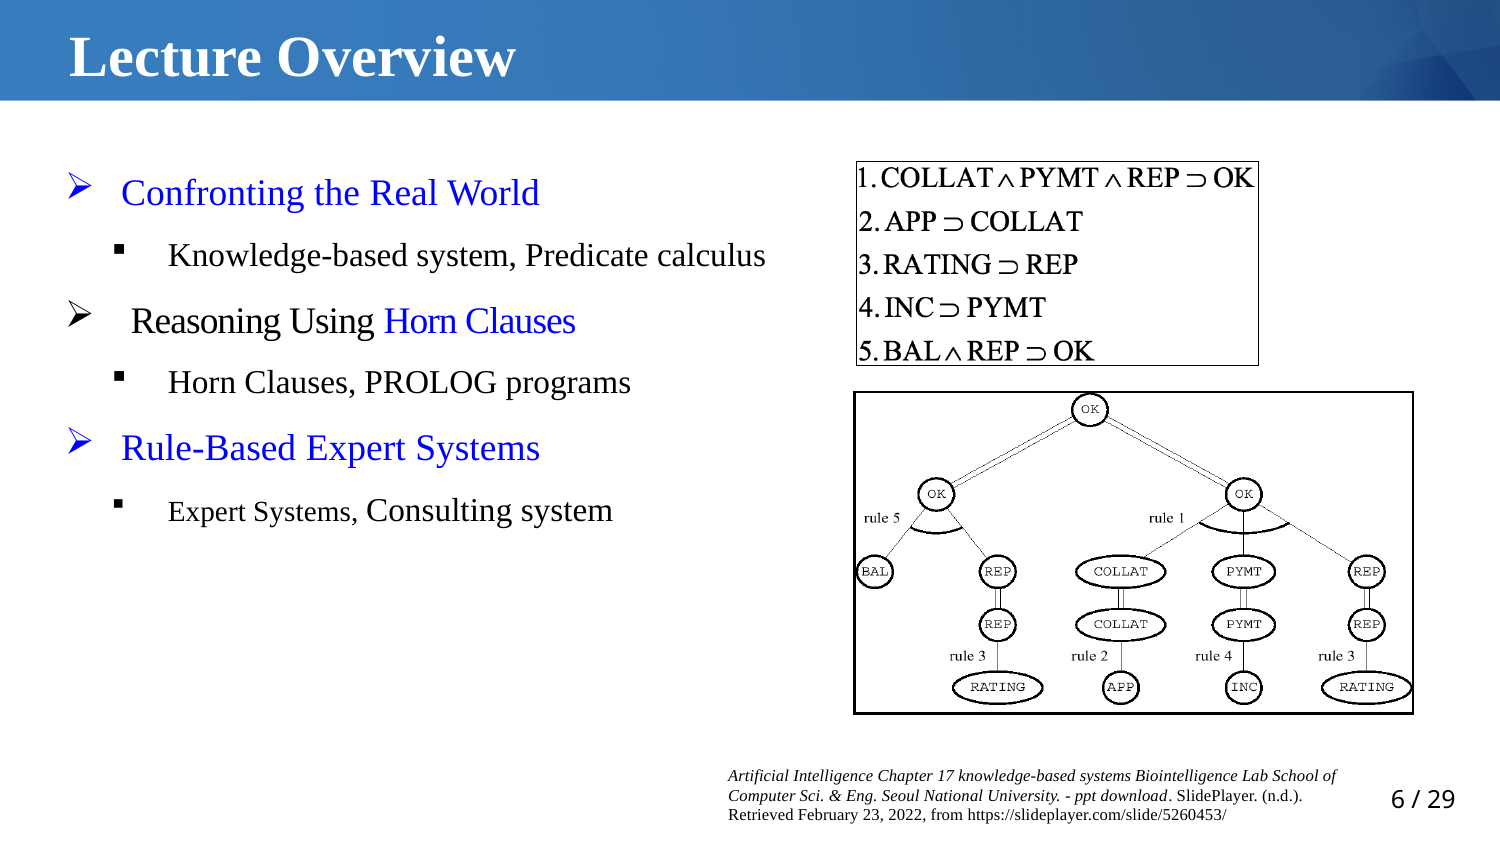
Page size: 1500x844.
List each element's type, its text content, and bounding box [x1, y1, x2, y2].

picture [854, 392, 1412, 713]
picture [856, 161, 1259, 366]
picture [0, 0, 1500, 103]
text_box Artificial Intelligence Chapter 17 knowledge-based systems Biointelligence Lab School of Computer Sci. & Eng. Seoul National University. - ppt download. SlidePlayer. (n.d.). Retrieved February 23, 2022, from https://slideplayer.com/slide/5260453/ [713, 756, 1369, 832]
text_box Confronting the Real World Knowledge-based system, Predicate calculus Reasoning Using Horn Clauses Horn Clauses, PROLOG programs Rule-Based Expert Systems Expert Systems, Consulting system [50, 138, 833, 788]
title Lecture Overview [55, 10, 1378, 95]
